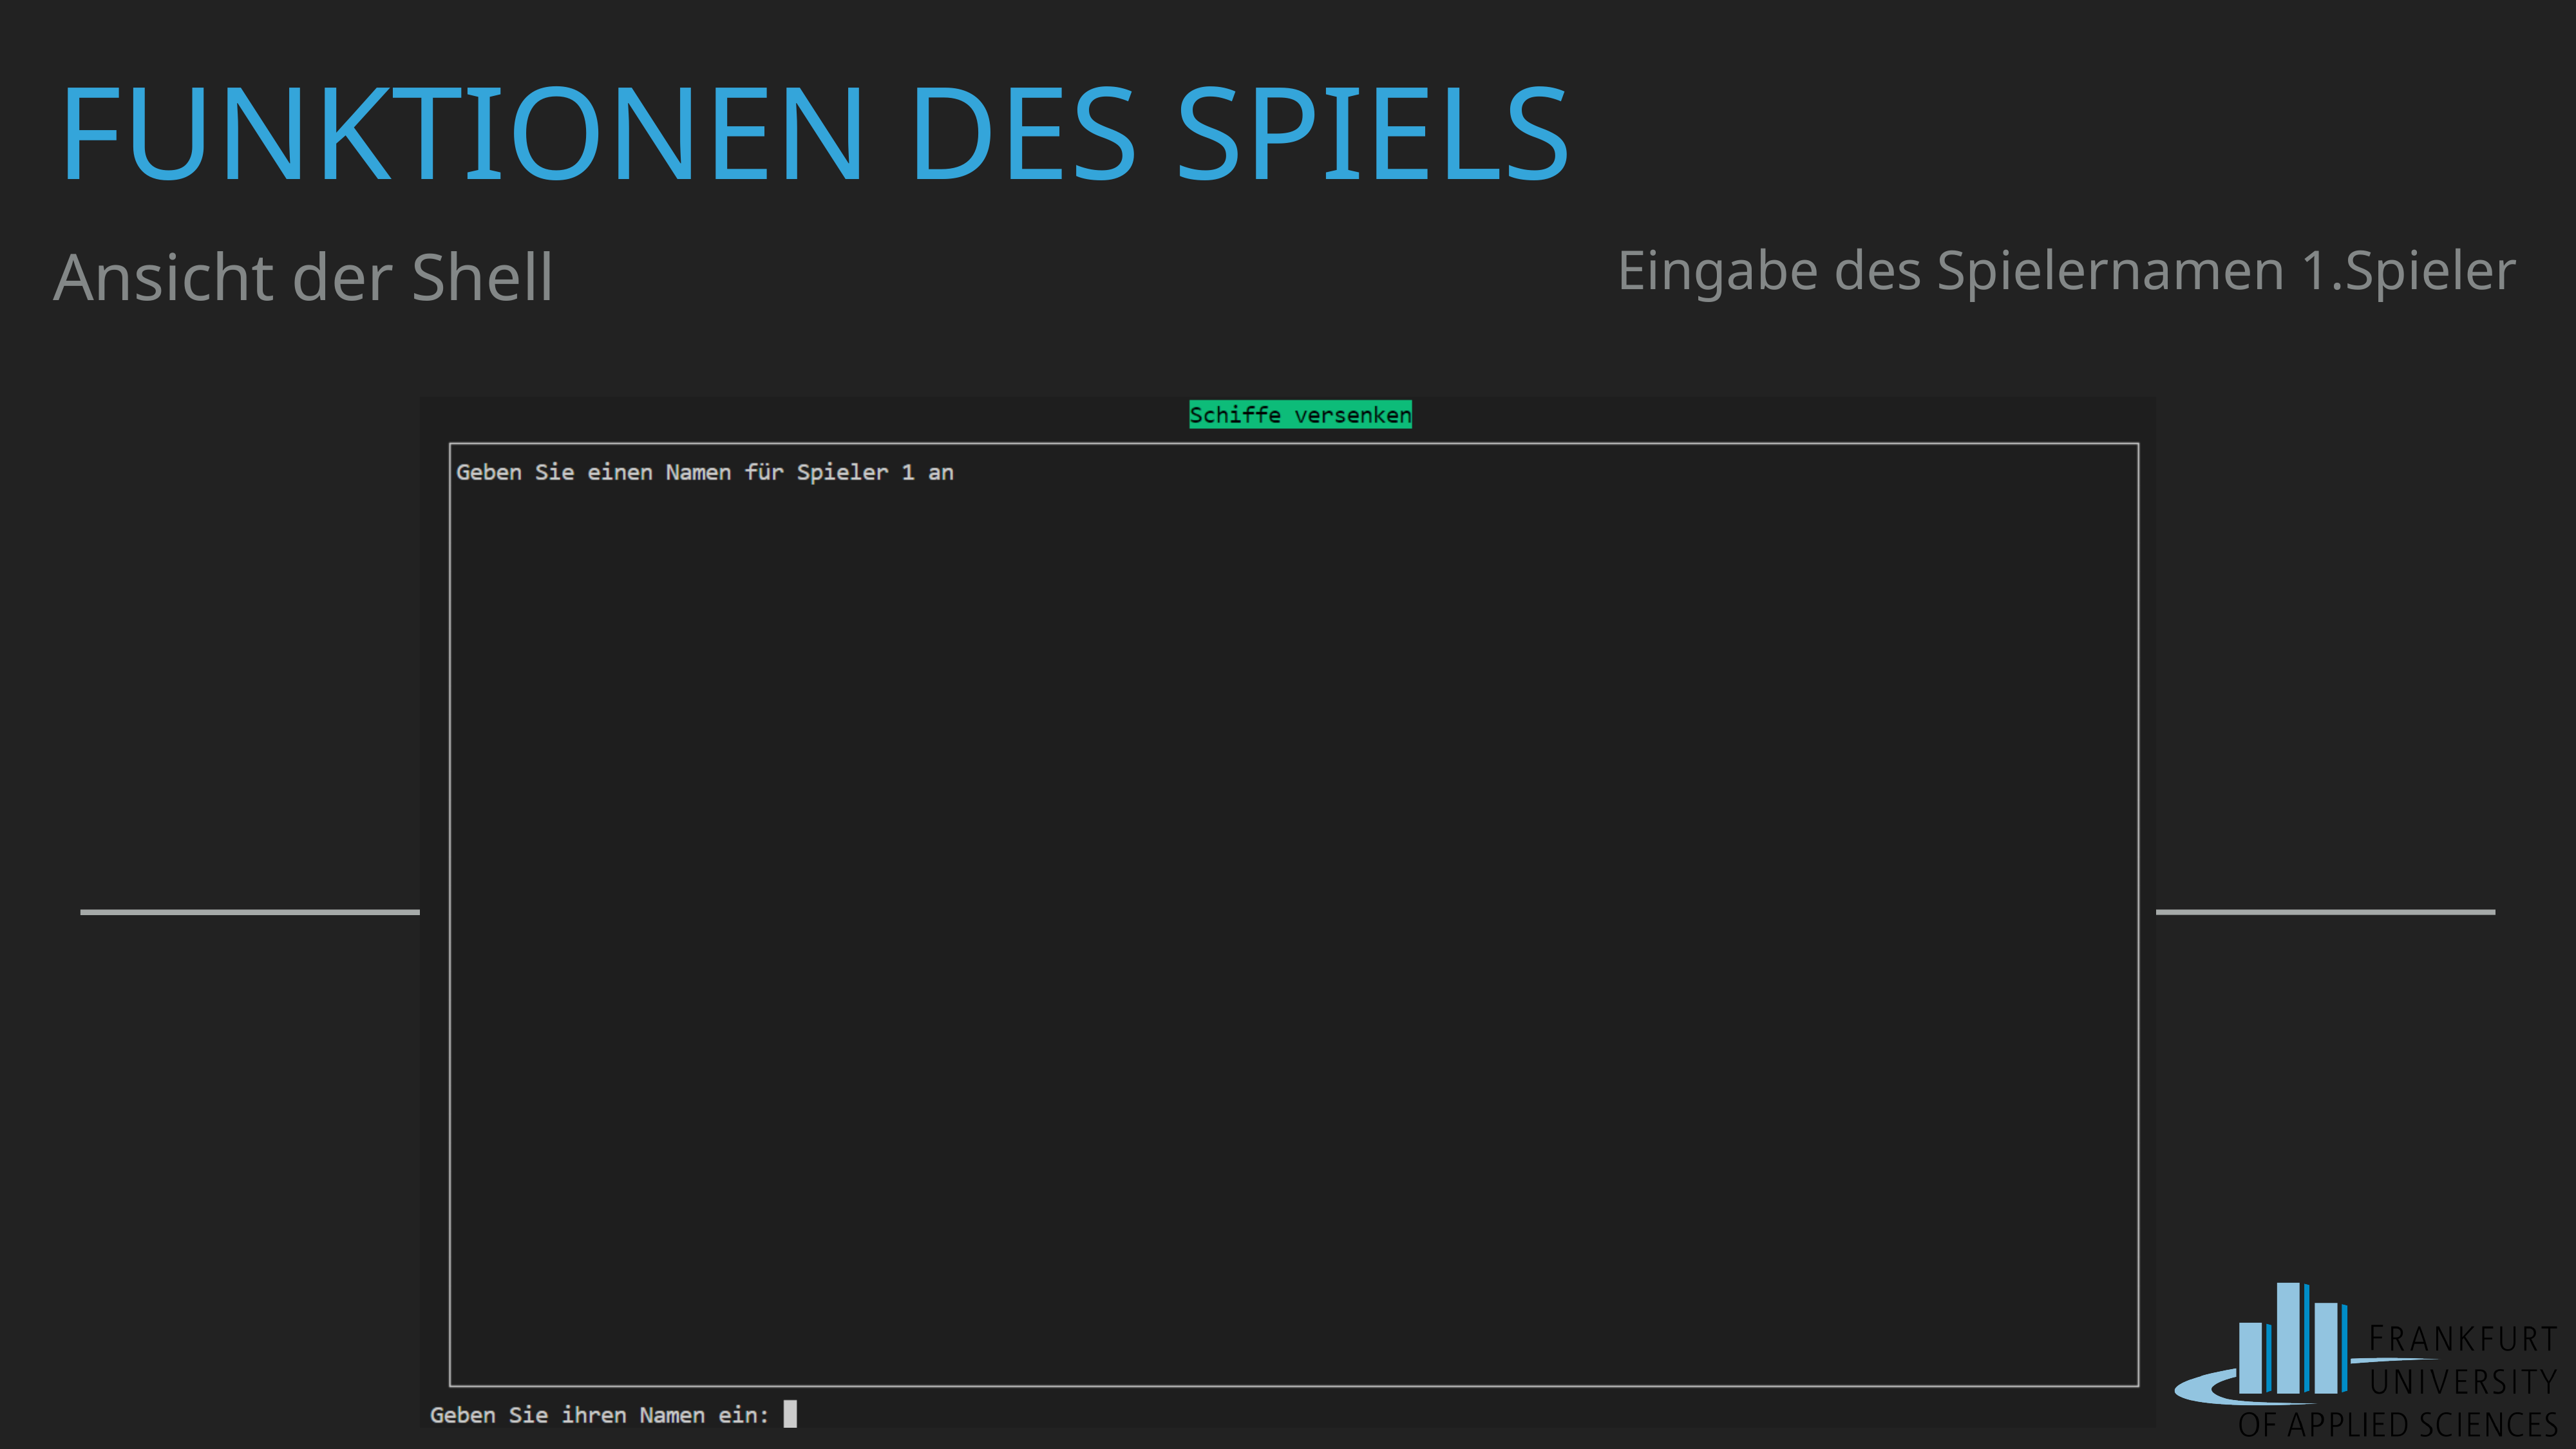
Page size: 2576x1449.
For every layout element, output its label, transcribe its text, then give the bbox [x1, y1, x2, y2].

title Funktionen des Spiels [50, 75, 1815, 211]
subtitle Ansicht der Shell [47, 230, 2199, 377]
picture [420, 397, 2156, 1428]
picture [2170, 1278, 2562, 1441]
text_box Eingabe des Spielernamen 1.Spieler [1611, 231, 2555, 377]
